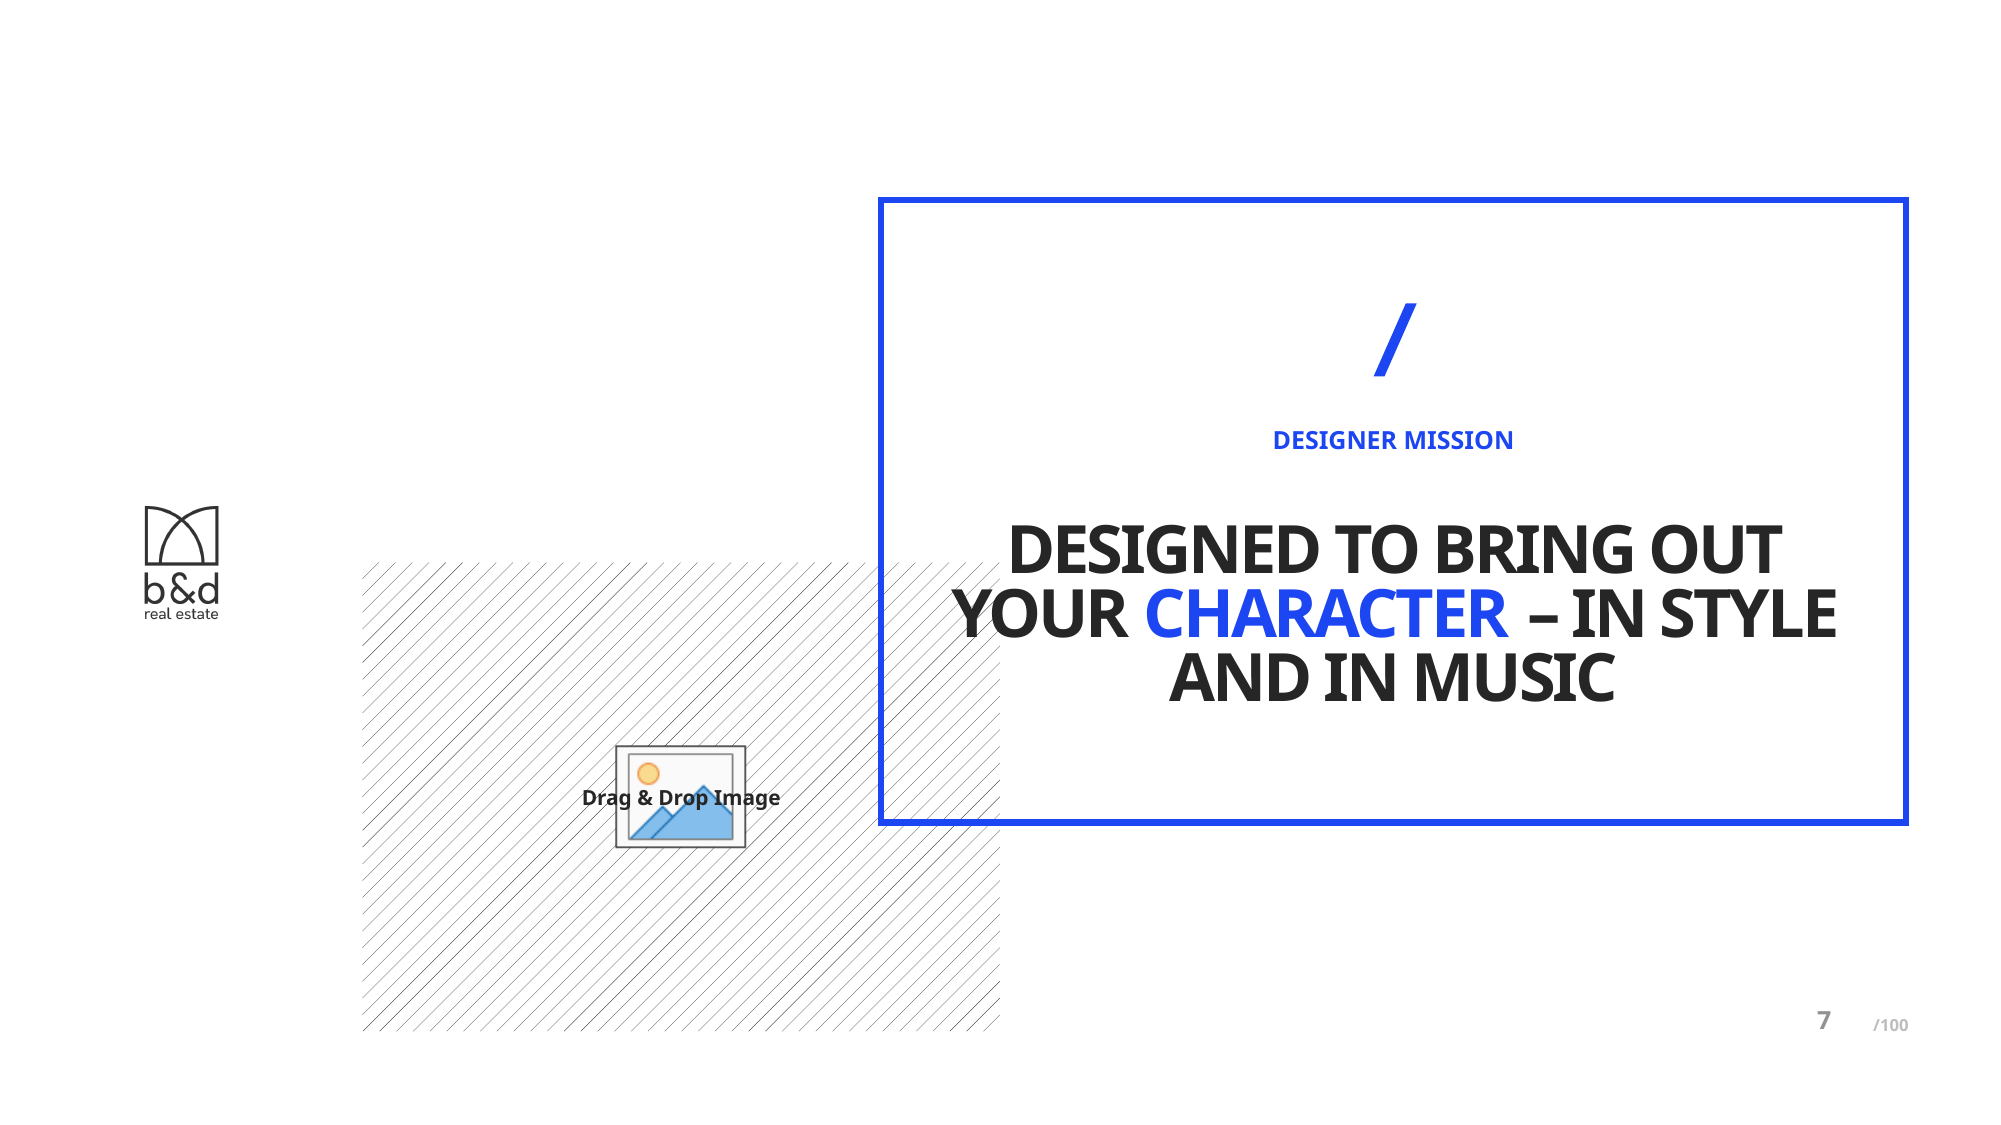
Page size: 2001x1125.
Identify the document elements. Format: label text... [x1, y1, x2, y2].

slide_number 7 [1817, 1002, 1902, 1040]
text_box DESIGNED TO BRING OUT YOUR CHARACTER – IN STYLE AND IN MUSIC [928, 514, 1860, 797]
text_box [880, 199, 1907, 823]
text_box [1372, 302, 1419, 378]
picture [143, 505, 219, 620]
picture [362, 562, 1000, 1032]
text_box DESIGNER MISSION [1272, 417, 1515, 463]
